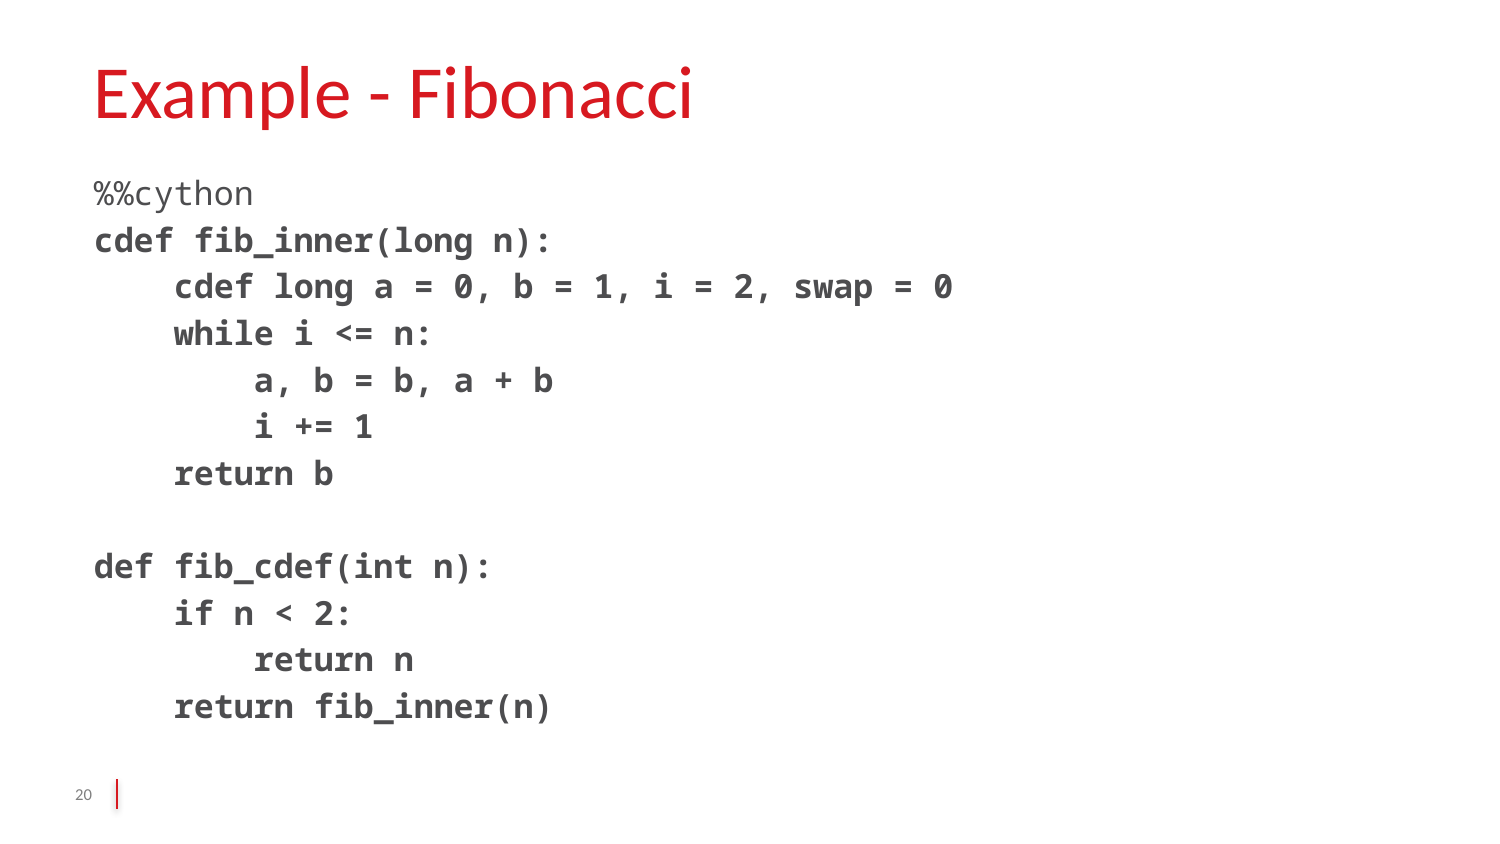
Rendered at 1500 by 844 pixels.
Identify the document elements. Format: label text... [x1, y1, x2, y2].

title Example - Fibonacci [94, 61, 1407, 149]
list %%cython cdef fib_inner(long n): cdef long a = 0, b = 1, i = 2, swap = 0 while i <= n: a, b = b, a + b i += 1 return b def fib_cdef(int n): if n < 2: return n return fib_inner(n) [94, 165, 1407, 767]
